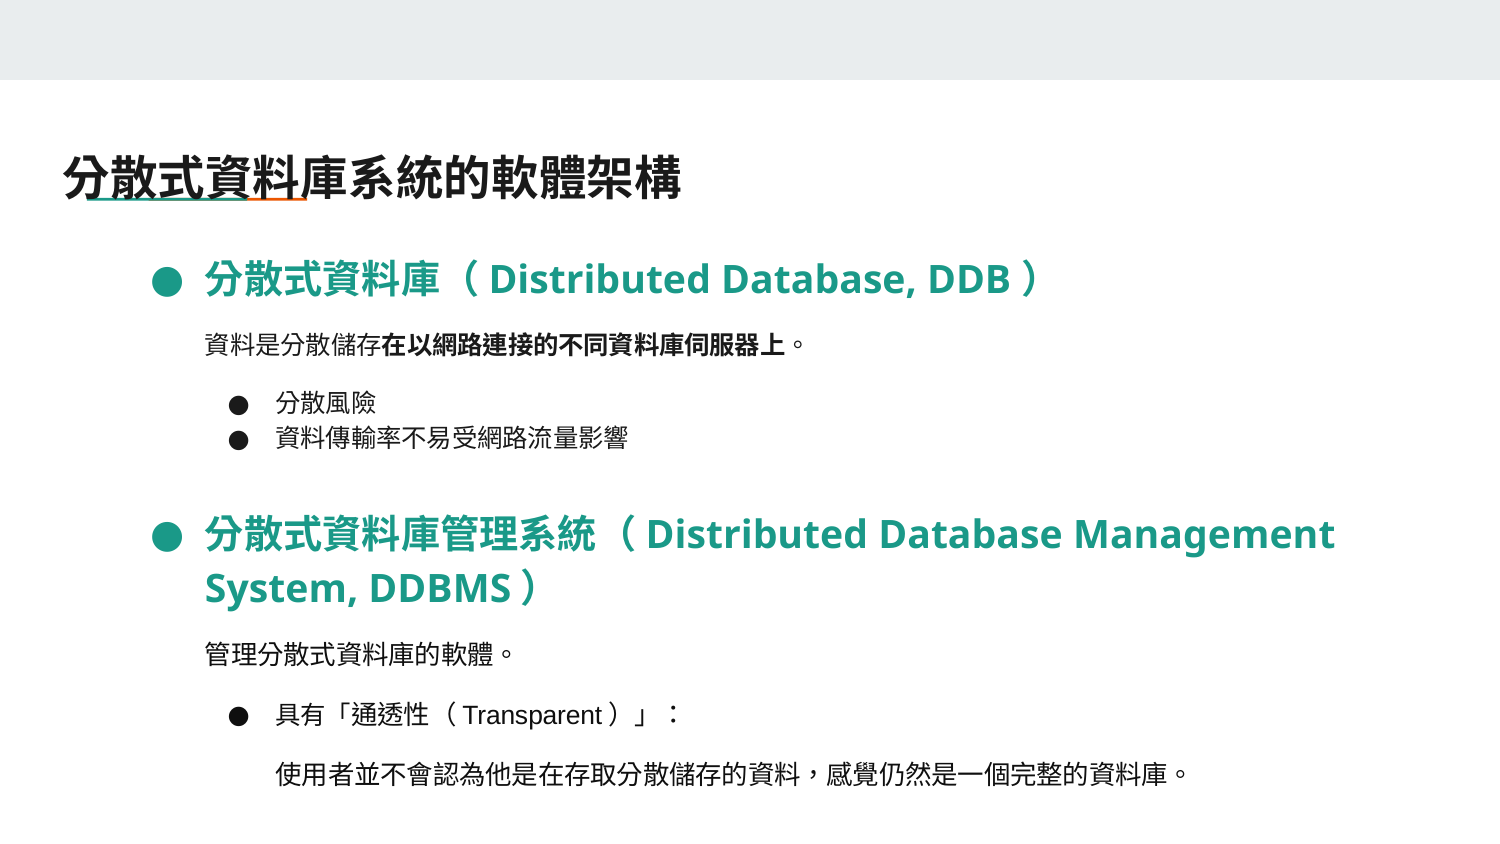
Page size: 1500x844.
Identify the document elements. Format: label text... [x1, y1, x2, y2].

title 分散式資料庫系統的軟體架構 [47, 133, 1309, 221]
list 分散式資料庫（Distributed Database, DDB） 資料是分散儲存在以網路連接的不同資料庫伺服器上。 分散風險 資料傳輸率不易受網路流量影響 分散式資料庫管理系統（Distributed Database Management System, DDBMS） 管理分散式資料庫的軟體。 具有「通透性（Transparent）」： 使用者並不會認為他是在存取分散儲存的資料，感覺仍然是一個完整的資料庫。 [119, 232, 1381, 809]
